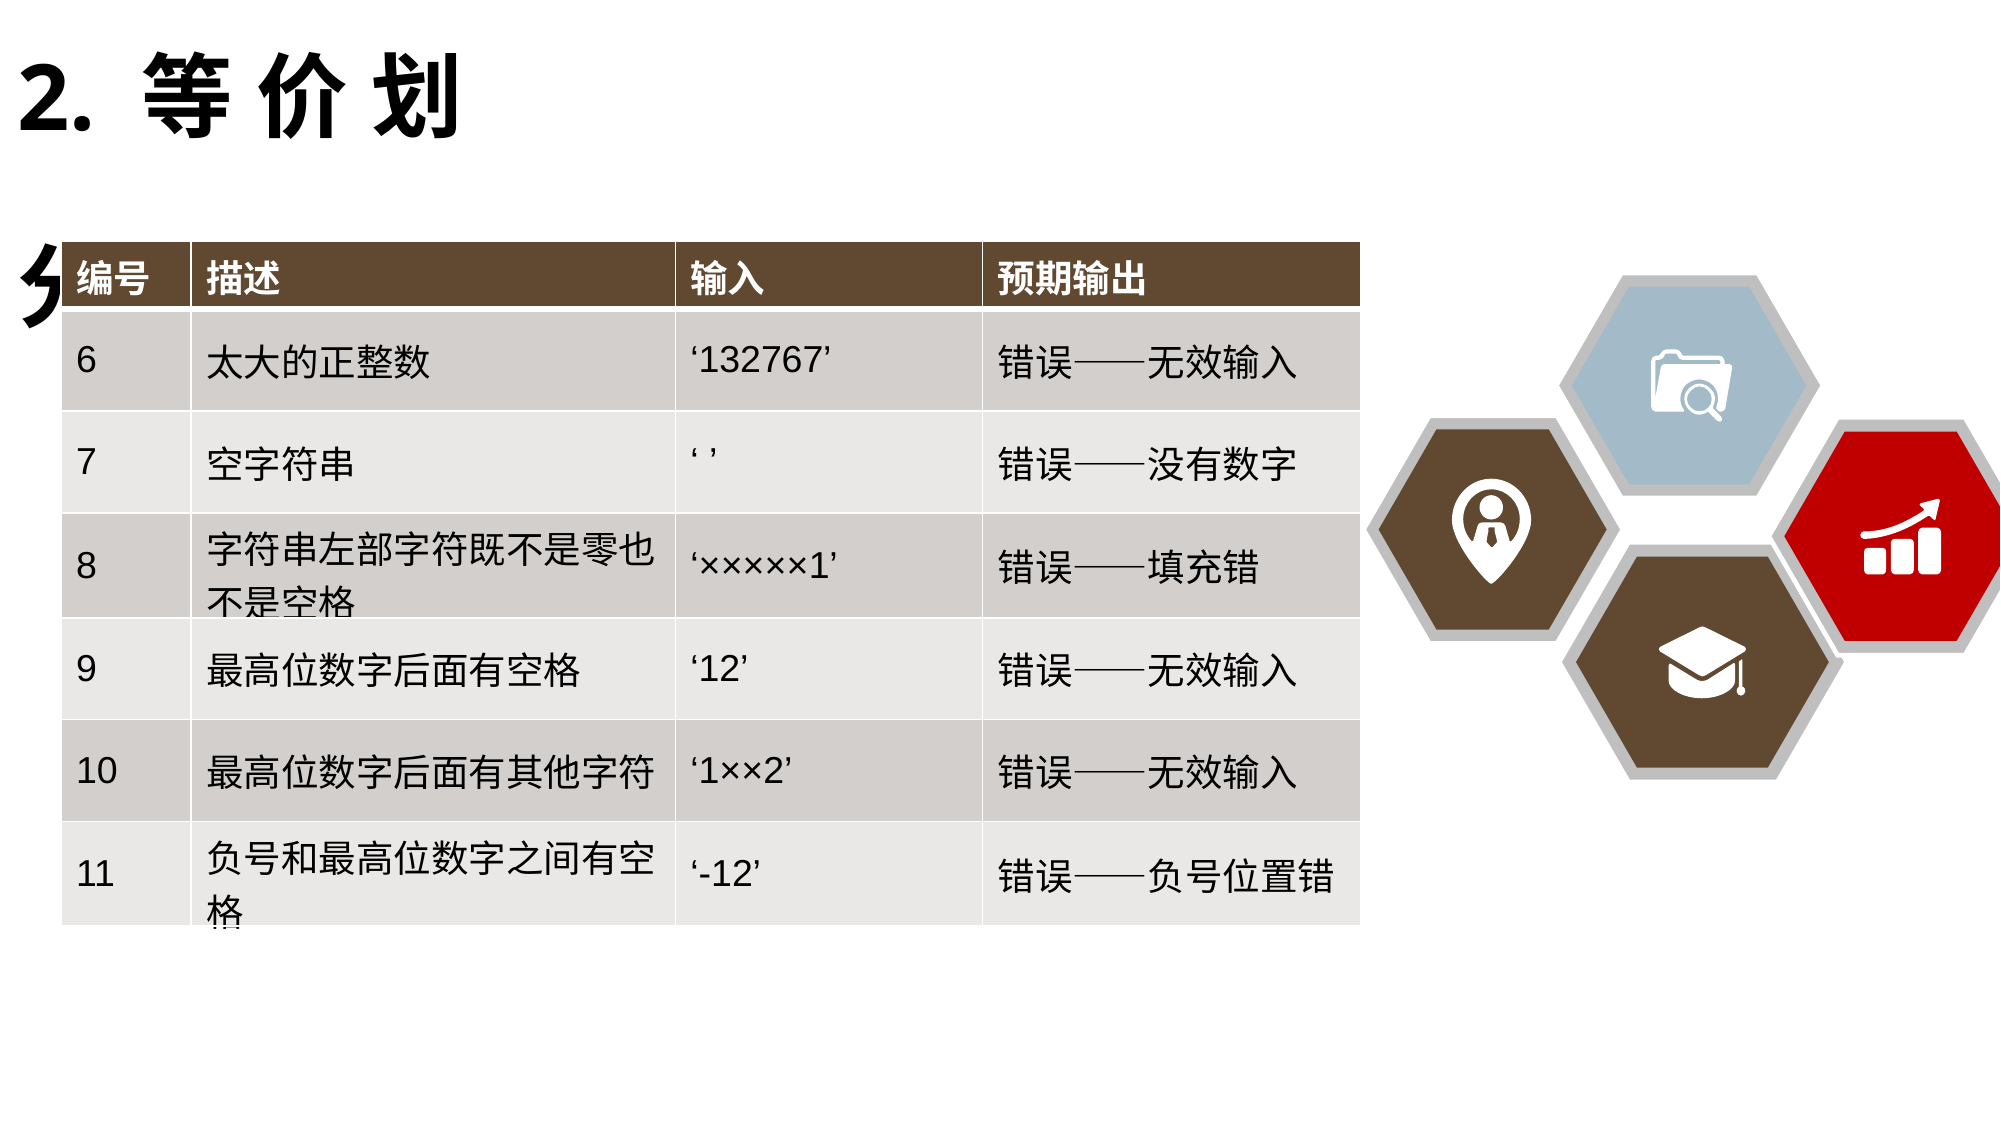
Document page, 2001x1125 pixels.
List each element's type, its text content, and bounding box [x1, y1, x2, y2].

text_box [1363, 415, 1623, 644]
text_box 2.等价划分 [0, 0, 478, 156]
table_cell 8 [62, 514, 190, 617]
table_cell 9 [62, 619, 190, 719]
table_cell 6 [62, 312, 190, 410]
table_header 输入 [676, 242, 982, 306]
table_cell 错误——没有数字 [983, 412, 1360, 512]
table_cell 最高位数字后面有空格 [192, 619, 675, 719]
table_cell 10 [62, 720, 190, 821]
table_cell 最高位数字后面有其他字符 [192, 720, 675, 821]
table_cell 太大的正整数 [192, 312, 675, 410]
table_header 预期输出 [983, 242, 1360, 306]
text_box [1556, 272, 1823, 499]
table_cell ‘12’ [676, 619, 982, 719]
table_cell 错误——无效输入 [983, 312, 1360, 410]
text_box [1559, 542, 1847, 782]
table_cell ‘-12’ [676, 822, 982, 925]
table_cell 字符串左部字符既不是零也不是空格 [192, 514, 675, 617]
table_cell 空字符串 [192, 412, 675, 512]
table_cell ‘ ’ [676, 412, 982, 512]
table_cell 错误——负号位置错 [983, 822, 1360, 925]
table_cell ‘132767’ [676, 312, 982, 410]
table_cell 负号和最高位数字之间有空格 [192, 822, 675, 925]
table_cell 错误——填充错 [983, 514, 1360, 617]
table_cell 7 [62, 412, 190, 512]
table_cell ‘×××××1’ [676, 514, 982, 617]
table_header 描述 [192, 242, 675, 306]
table_cell 11 [62, 822, 190, 925]
table_cell 错误——无效输入 [983, 720, 1360, 821]
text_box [1768, 417, 2000, 656]
table_header 编号 [62, 242, 190, 306]
table_cell ‘1××2’ [676, 720, 982, 821]
table_cell 错误——无效输入 [983, 619, 1360, 719]
